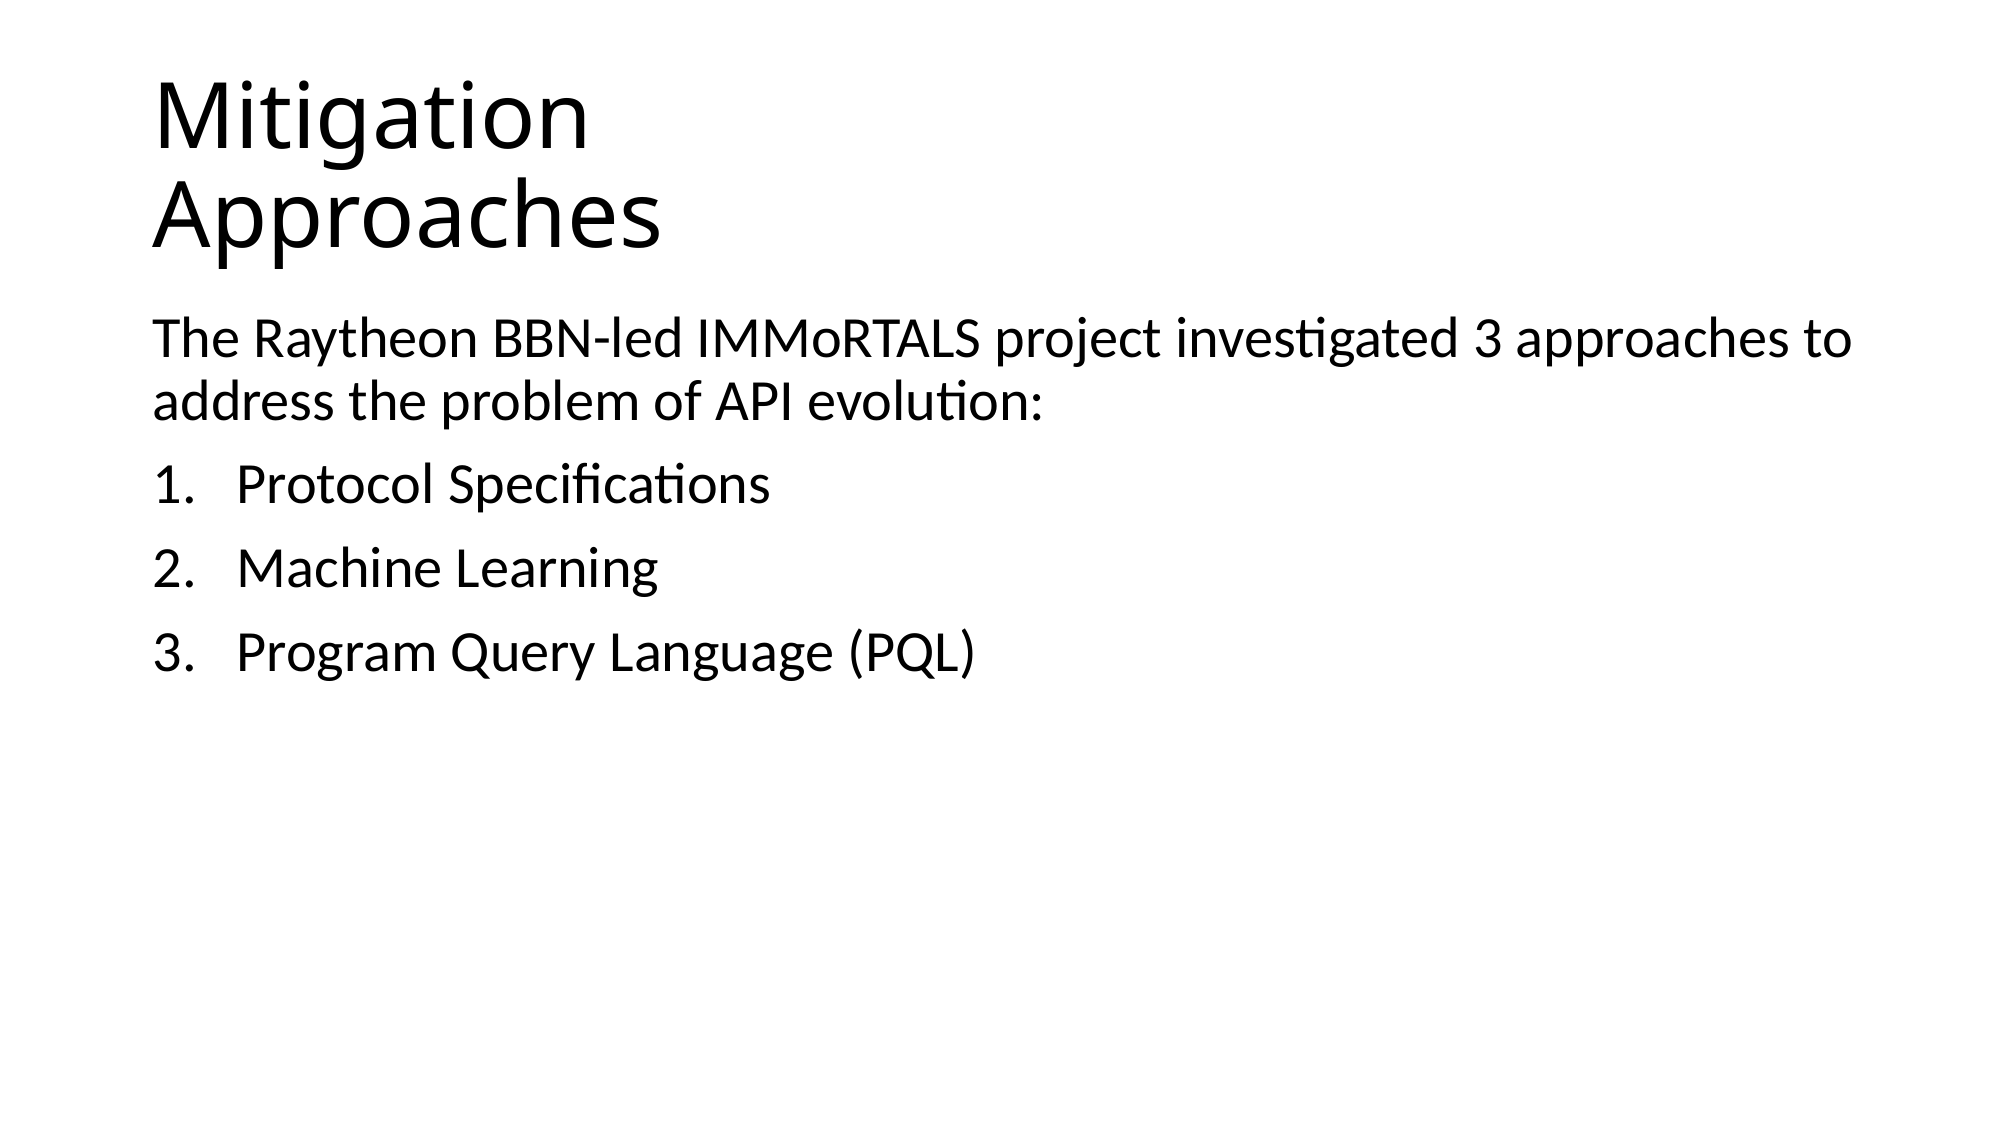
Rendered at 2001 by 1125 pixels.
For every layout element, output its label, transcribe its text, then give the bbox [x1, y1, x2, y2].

title Mitigation Approaches [137, 59, 1083, 278]
list The Raytheon BBN-led IMMoRTALS project investigated 3 approaches to address the problem of API evolution: Protocol Specifications Machine Learning Program Query Language (PQL) [137, 299, 1873, 1014]
